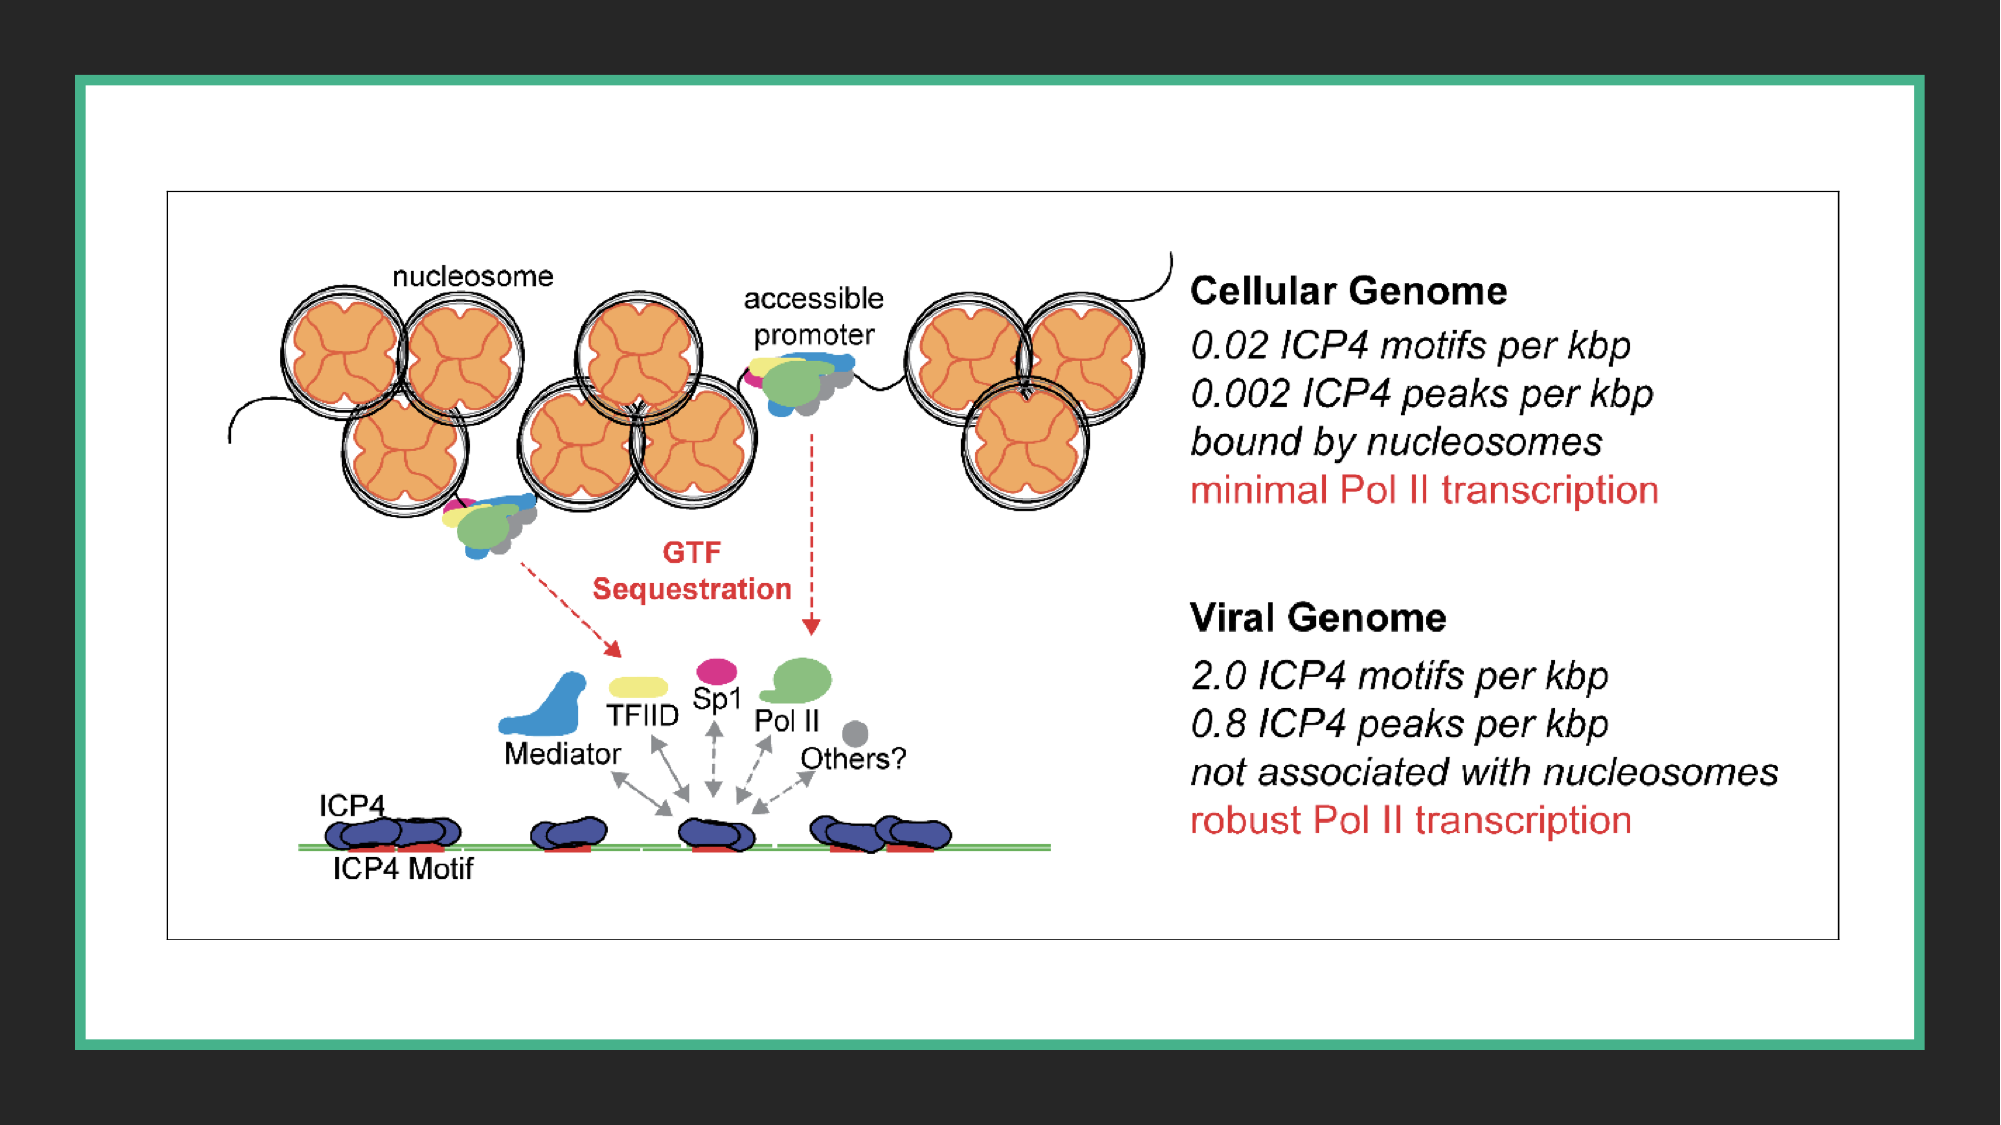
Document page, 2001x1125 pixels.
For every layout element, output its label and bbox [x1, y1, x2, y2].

picture [154, 175, 1851, 949]
text_box [0, 0, 2000, 1125]
text_box [84, 84, 1916, 1041]
text_box [74, 74, 1926, 1051]
